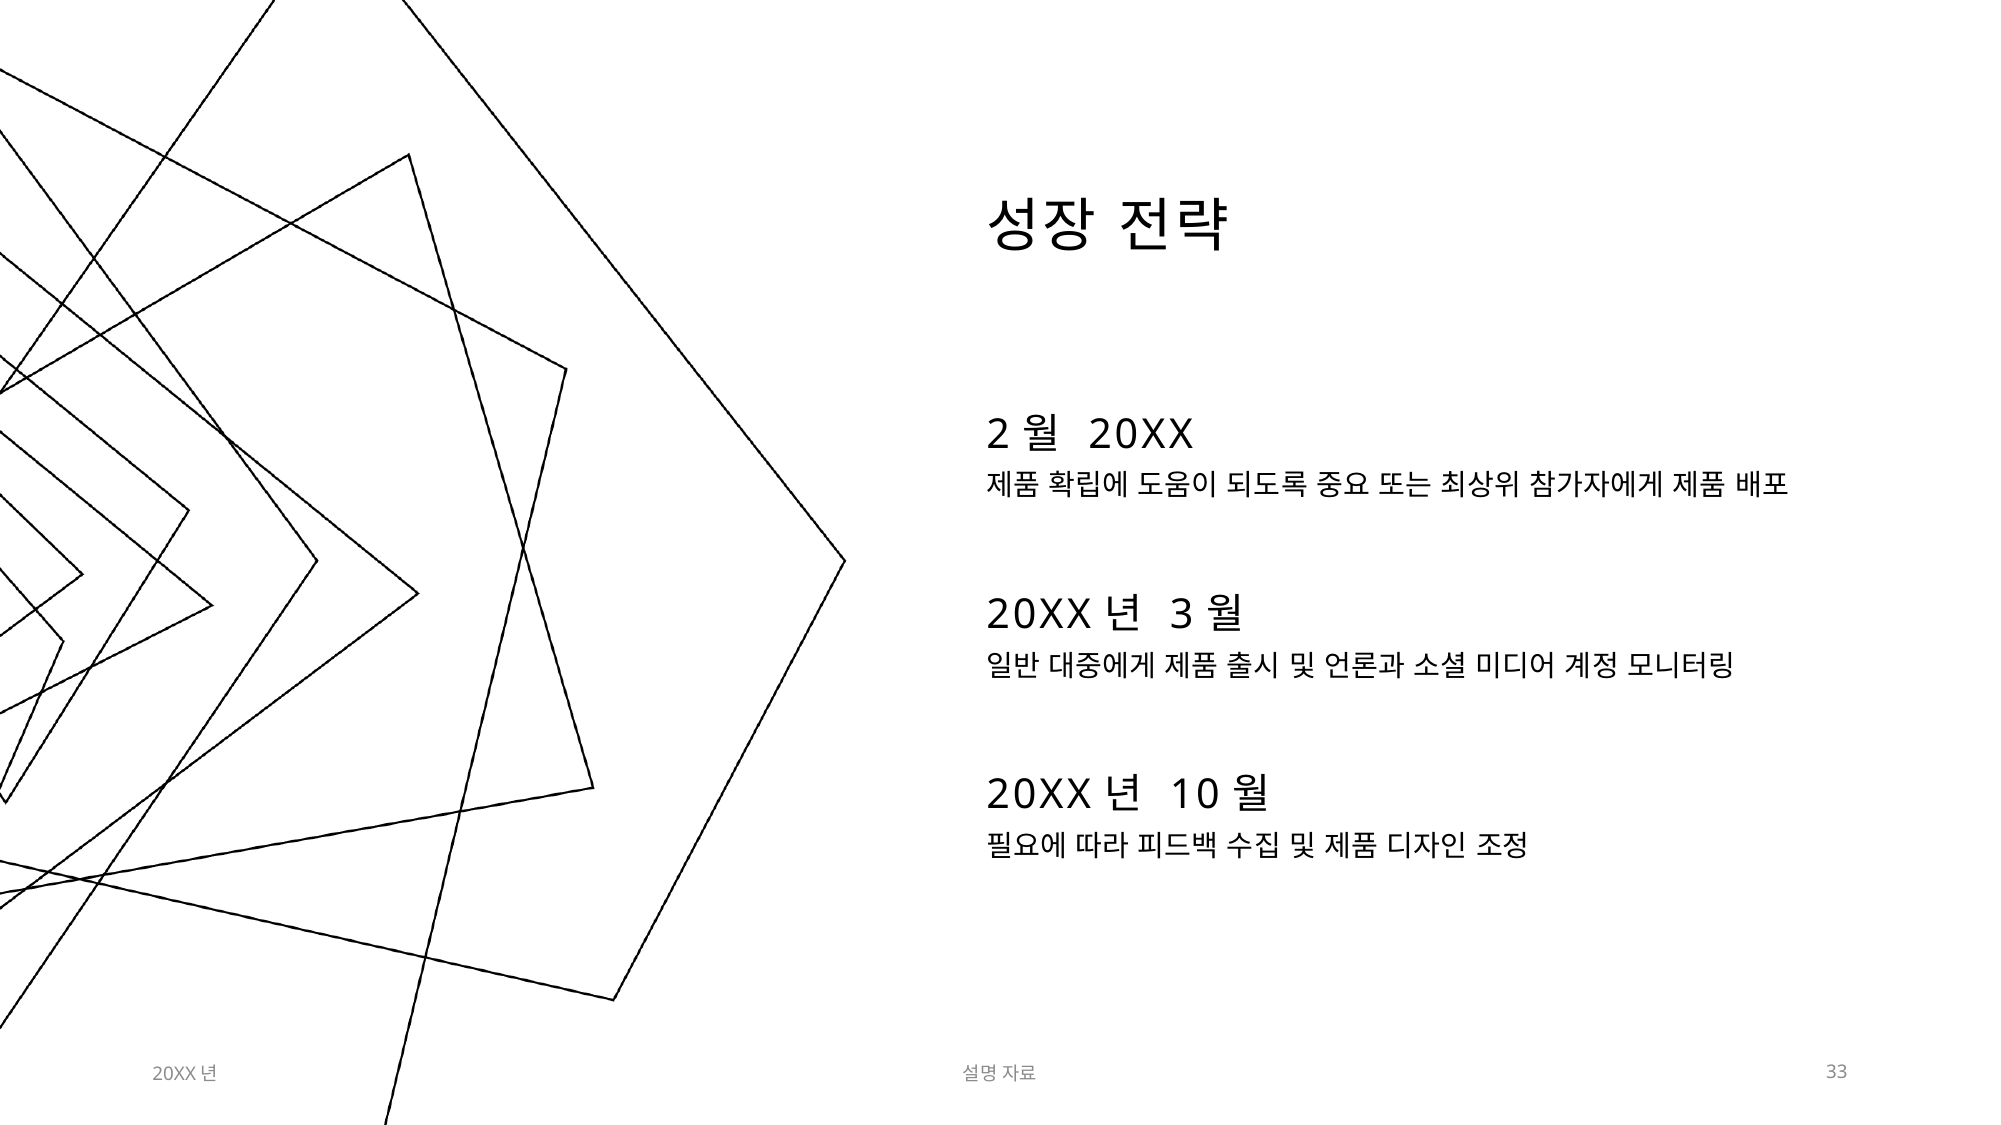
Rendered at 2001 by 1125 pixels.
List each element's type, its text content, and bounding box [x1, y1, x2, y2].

slide_number 20XX년 [137, 1042, 588, 1103]
slide_number 33 [1412, 1042, 1863, 1103]
list 2월 20XX [971, 405, 1863, 459]
list 20XX년 3월 [971, 585, 1863, 639]
picture [0, 0, 893, 1125]
footer 설명 자료 [662, 1042, 1338, 1103]
list 20XX년 10월 [971, 765, 1863, 819]
list 제품 확립에 도움이 되도록 중요 또는 최상위 참가자에게 제품 배포 [971, 459, 1863, 551]
list 일반 대중에게 제품 출시 및 언론과 소셜 미디어 계정 모니터링 [971, 639, 1863, 732]
list 필요에 따라 피드백 수집 및 제품 디자인 조정 [971, 819, 1863, 912]
title 성장 전략 [971, 189, 1863, 328]
